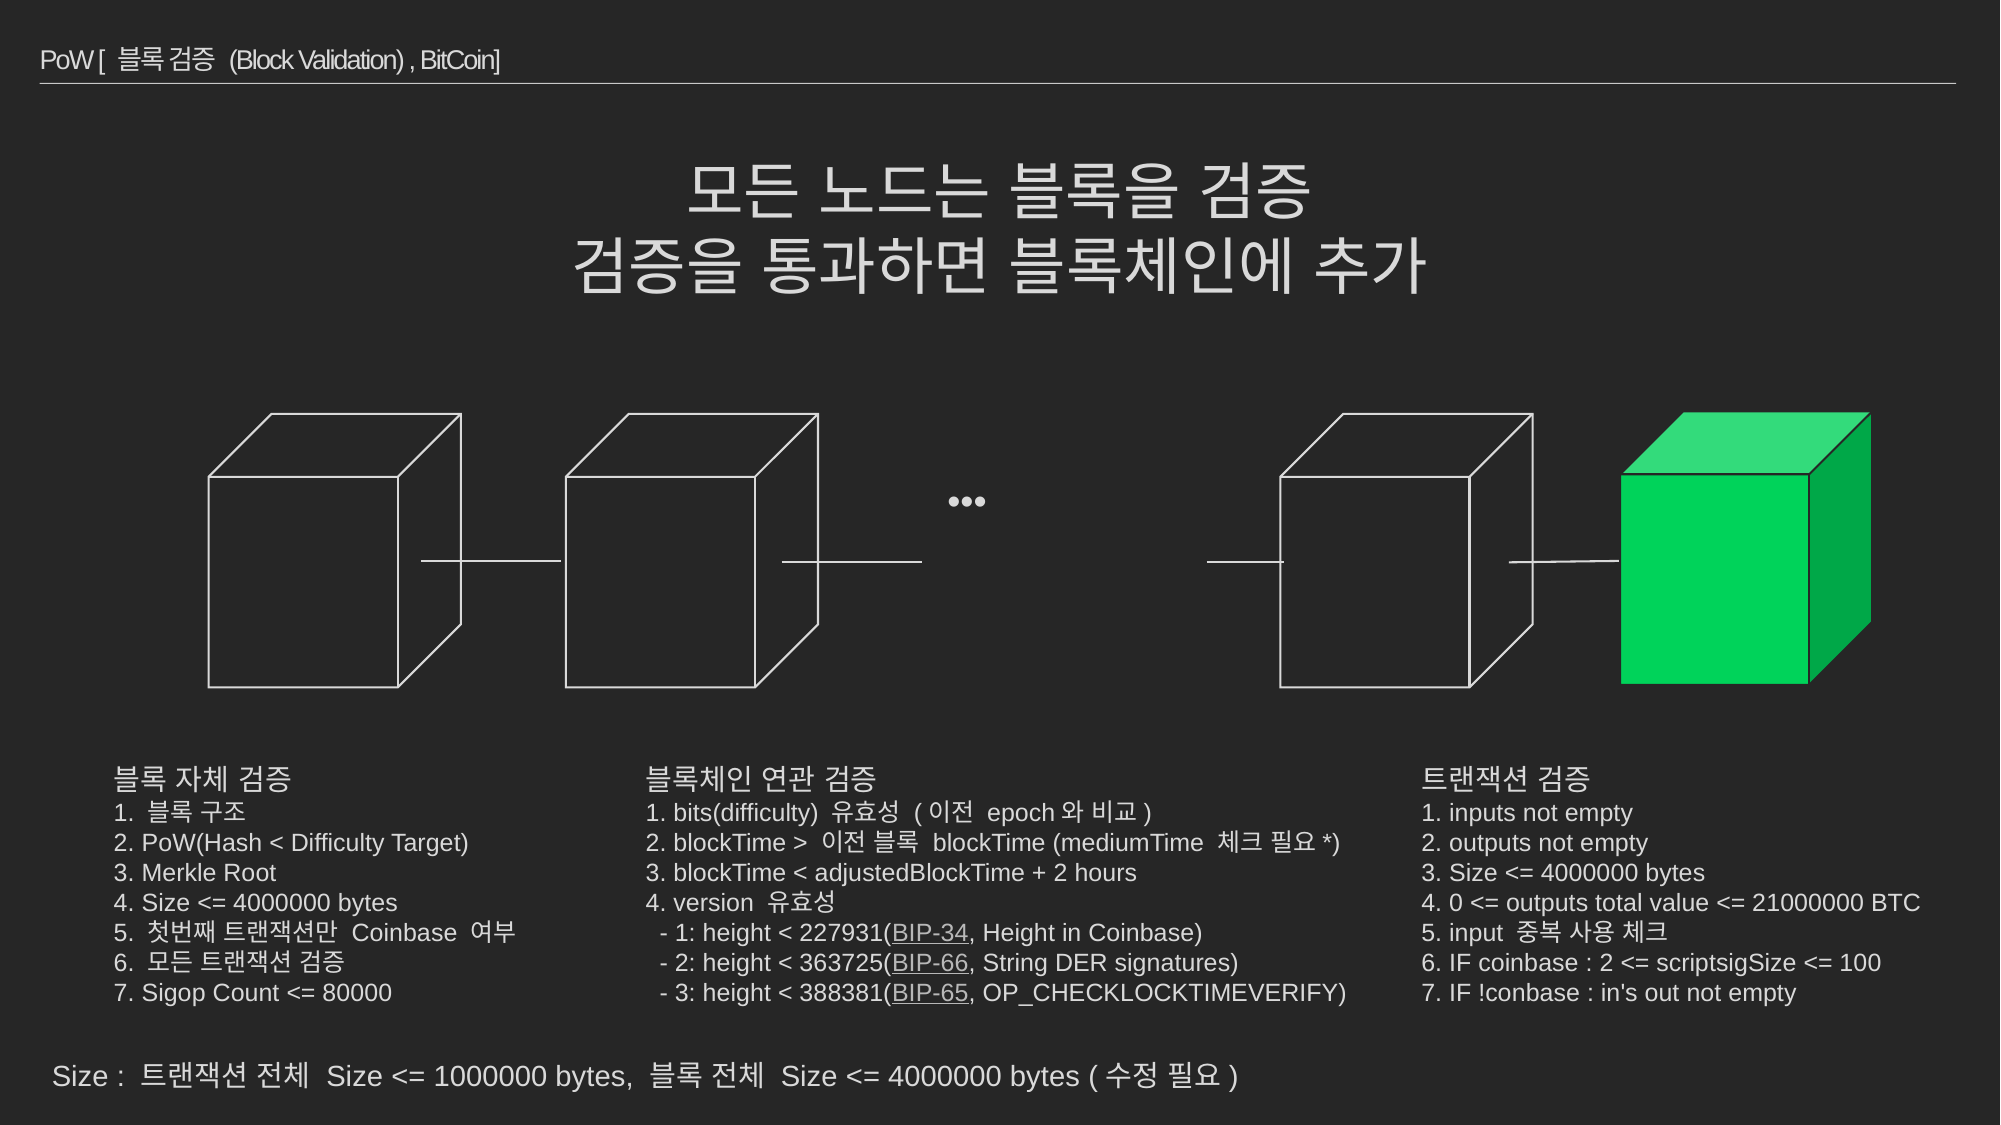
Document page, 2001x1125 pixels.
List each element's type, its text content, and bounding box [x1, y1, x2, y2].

title PoW [ 블록 검증 (Block Validation) , BitCoin] [39, 31, 1961, 84]
text_box 트랜잭션 검증 1. inputs not empty 2. outputs not empty 3. Size <= 4000000 bytes 4. 0 <= outputs total value <= 21000000 BTC 5. input 중복 사용 체크 6. IF coinbase : 2 <= scriptsigSize <= 100 7. IF !conbase : in's out not empty [1406, 754, 1978, 1014]
text_box Size : 트랜잭션 전체 Size <= 1000000 bytes, 블록 전체 Size <= 4000000 bytes (수정 필요) [37, 1049, 1513, 1100]
text_box 블록체인 연관 검증 1. bits(difficulty) 유효성 (이전 epoch와 비교) 2. blockTime > 이전 블록 blockTime (mediumTime 체크 필요*) 3. blockTime < adjustedBlockTime + 2 hours 4. version 유효성 - 1: height < 227931(BIP-34, Height in Coinbase) - 2: height < 363725(BIP-66, String DER signatures) - 3: height < 388381(BIP-65, OP_CHECKLOCKTIMEVERIFY) [630, 754, 1368, 1014]
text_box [208, 411, 1872, 688]
text_box 모든 노드는 블록을 검증 검증을 통과하면 블록체인에 추가 [556, 144, 1444, 309]
text_box 블록 자체 검증 1. 블록 구조 2. PoW(Hash < Difficulty Target) 3. Merkle Root 4. Size <= 4000000 bytes 5. 첫번째 트랜잭션만 Coinbase 여부 6. 모든 트랜잭션 검증 7. Sigop Count <= 80000 [98, 754, 532, 1014]
